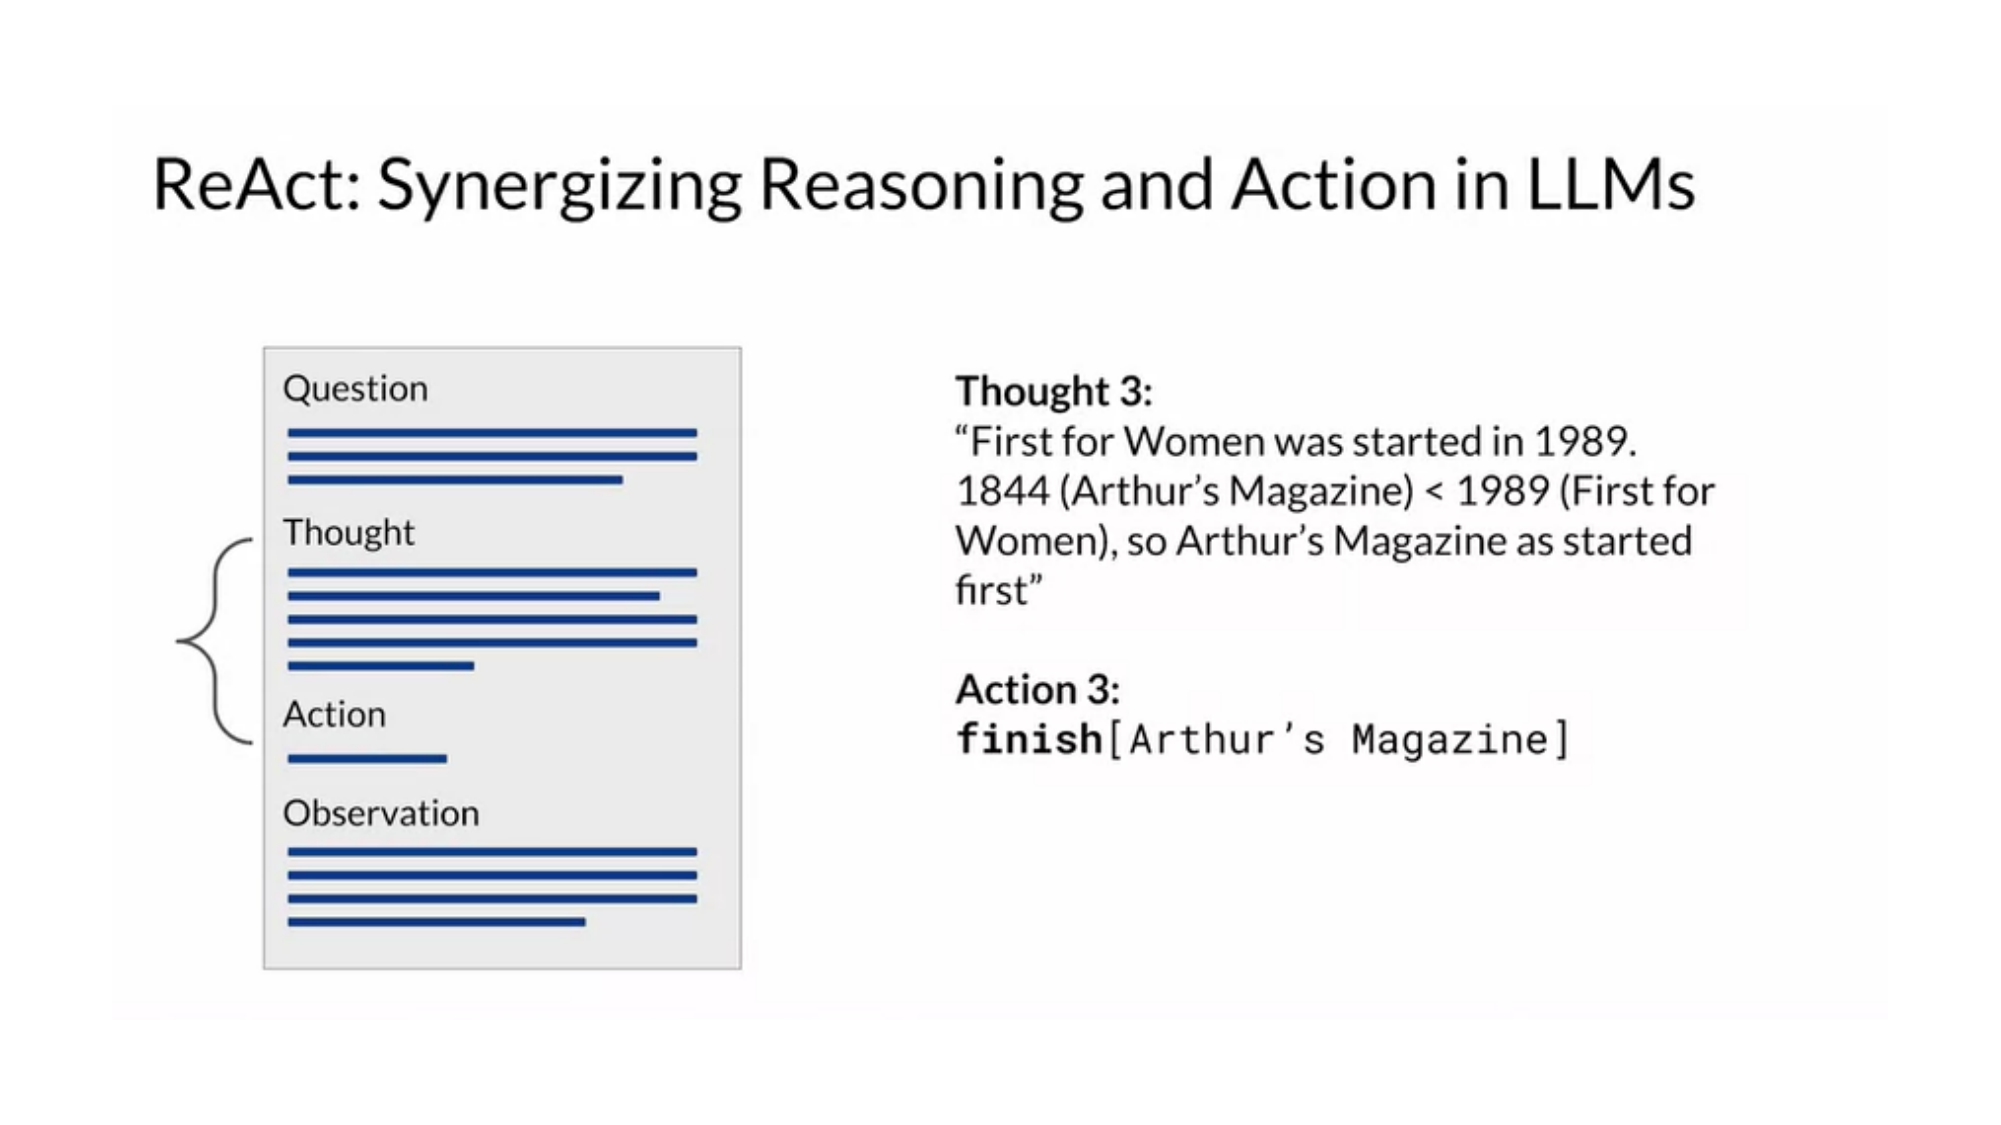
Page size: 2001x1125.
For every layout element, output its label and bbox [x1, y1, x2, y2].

list [112, 105, 1888, 1020]
